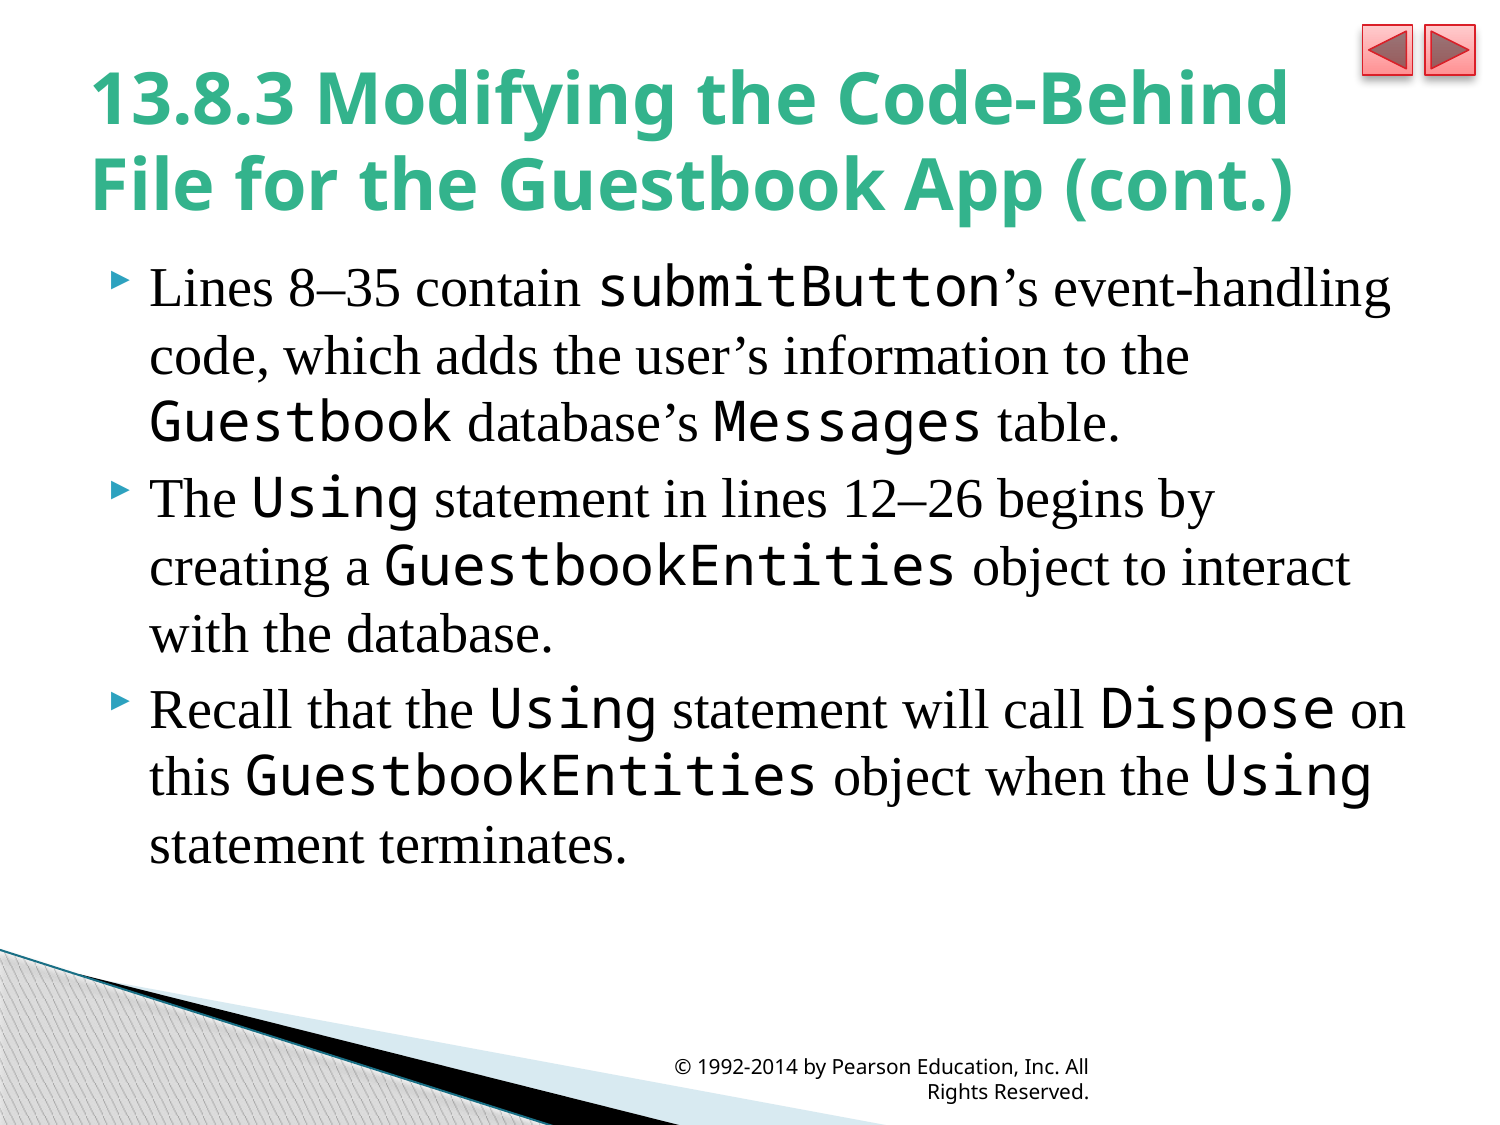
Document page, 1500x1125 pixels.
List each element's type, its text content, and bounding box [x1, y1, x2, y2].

title 13.8.3 Modifying the Code-Behind File for the Guestbook App (cont.) [75, 45, 1425, 233]
list Lines 8–35 contain submitButton’s event-handling code, which adds the user’s information to the Guestbook database’s Messages table. The Using statement in lines 12–26 begins by creating a GuestbookEntities object to interact with the database. Recall that the Using statement will call Dispose on this GuestbookEntities object when the Using statement terminates. [75, 242, 1425, 986]
footer © 1992-2014 by Pearson Education, Inc. All Rights Reserved. [650, 1051, 1105, 1112]
